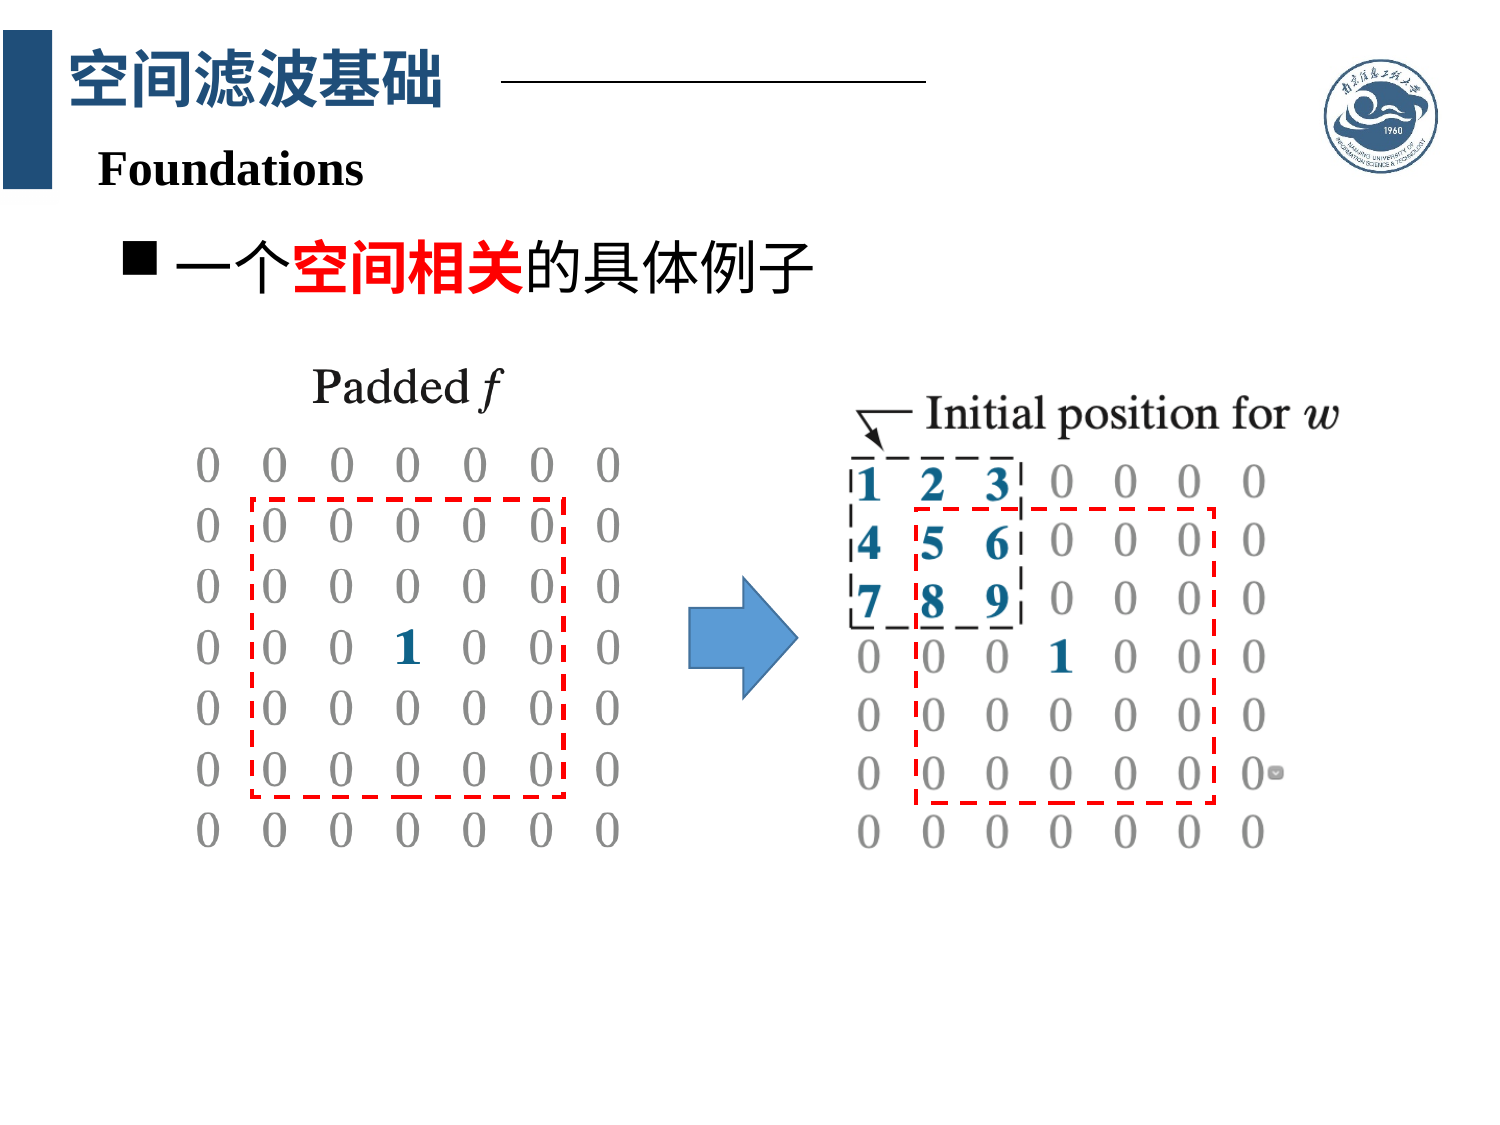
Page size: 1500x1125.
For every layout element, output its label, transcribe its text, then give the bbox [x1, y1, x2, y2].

text_box [688, 575, 778, 701]
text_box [140, 343, 654, 882]
text_box [2, 29, 53, 190]
text_box 空间滤波基础 [52, 16, 501, 148]
text_box 一个空间相关的具体例子 [28, 223, 1452, 309]
picture [778, 365, 1377, 876]
picture [1308, 44, 1452, 185]
text_box Foundations [82, 102, 759, 236]
